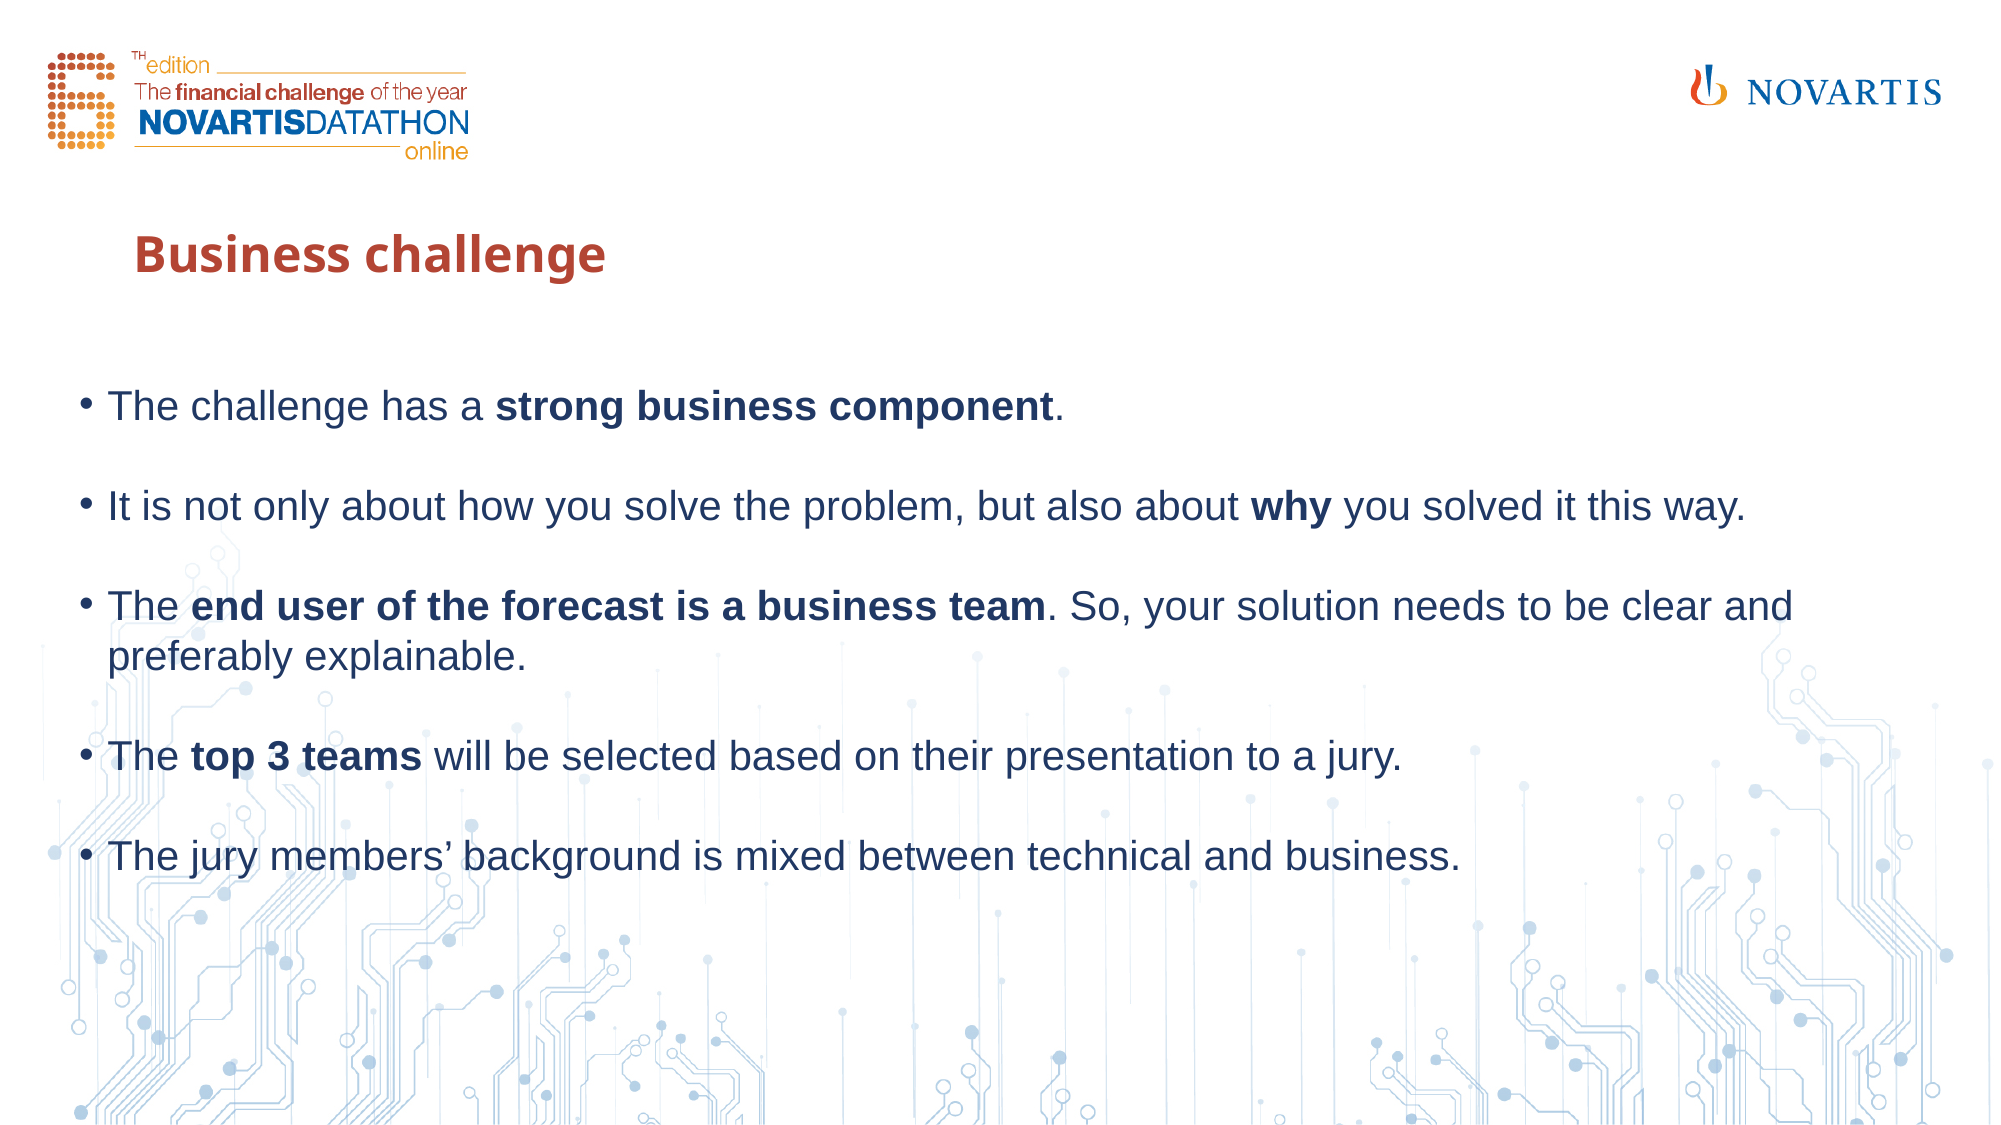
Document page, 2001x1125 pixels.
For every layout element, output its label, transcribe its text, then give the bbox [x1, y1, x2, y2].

picture [0, 0, 2001, 1125]
title Business challenge [118, 222, 1850, 306]
text_box The challenge has a strong business component. It is not only about how you solve the problem, but also about why you solved it this way. The end user of the forecast is a business team. So, your solution needs to be clear and preferably explainable. The top 3 teams will be selected based on their presentation to a jury. The jury members’ background is mixed between technical and business. [64, 337, 1850, 920]
